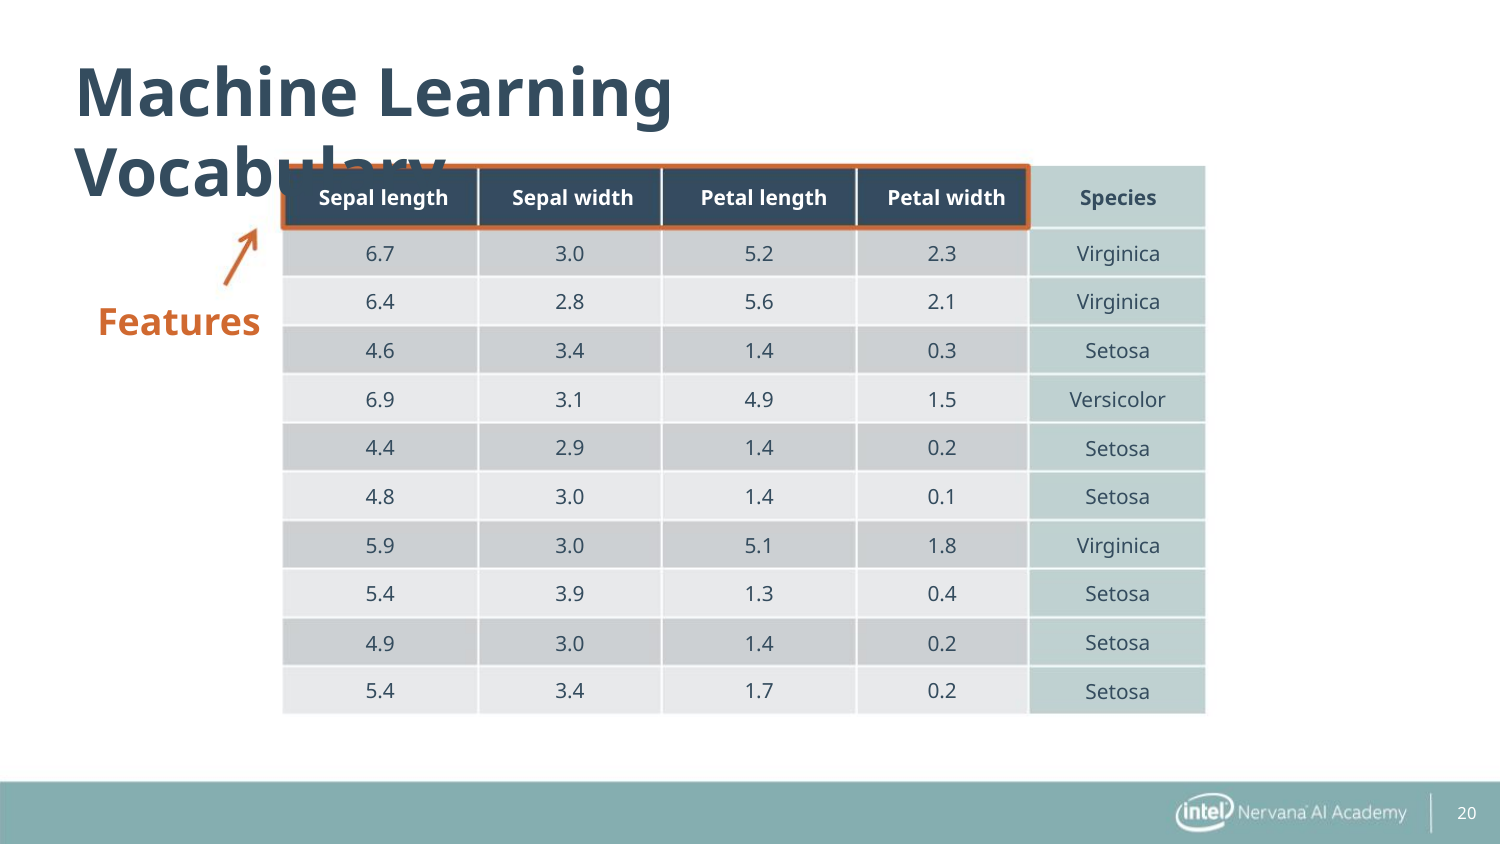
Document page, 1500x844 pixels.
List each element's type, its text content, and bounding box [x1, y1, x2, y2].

text_box Petal width [887, 183, 1029, 210]
text_box 5.2 5.6 1.4 4.9 1.4 1.4 5.1 1.3 1.4 1.7 [744, 238, 805, 704]
text_box 3.0 2.8 3.4 3.1 2.9 3.0 3.0 3.9 3.0 3.4 [555, 238, 616, 704]
text_box Versicolor Setosa [1069, 384, 1197, 461]
text_box 6.7 6.4 4.6 6.9 4.4 4.8 5.9 5.4 4.9 5.4 [365, 238, 427, 704]
text_box Setosa [1085, 676, 1180, 704]
text_box [0, 0, 1500, 844]
text_box 2.3 2.1 0.3 1.5 0.2 0.1 1.8 0.4 0.2 0.2 [927, 238, 989, 704]
text_box Sepal length [319, 183, 473, 210]
text_box Setosa [1085, 627, 1180, 655]
text_box Features [97, 294, 305, 343]
text_box Sepal width [512, 183, 659, 210]
text_box Species [1079, 182, 1186, 210]
text_box Virginica Setosa [1076, 530, 1189, 607]
text_box Machine Learning Vocabulary [74, 50, 719, 210]
text_box Virginica Virginica Setosa [1076, 238, 1190, 363]
text_box Setosa [1085, 482, 1180, 509]
text_box 20 [1457, 801, 1500, 823]
text_box Petal length [700, 183, 850, 210]
